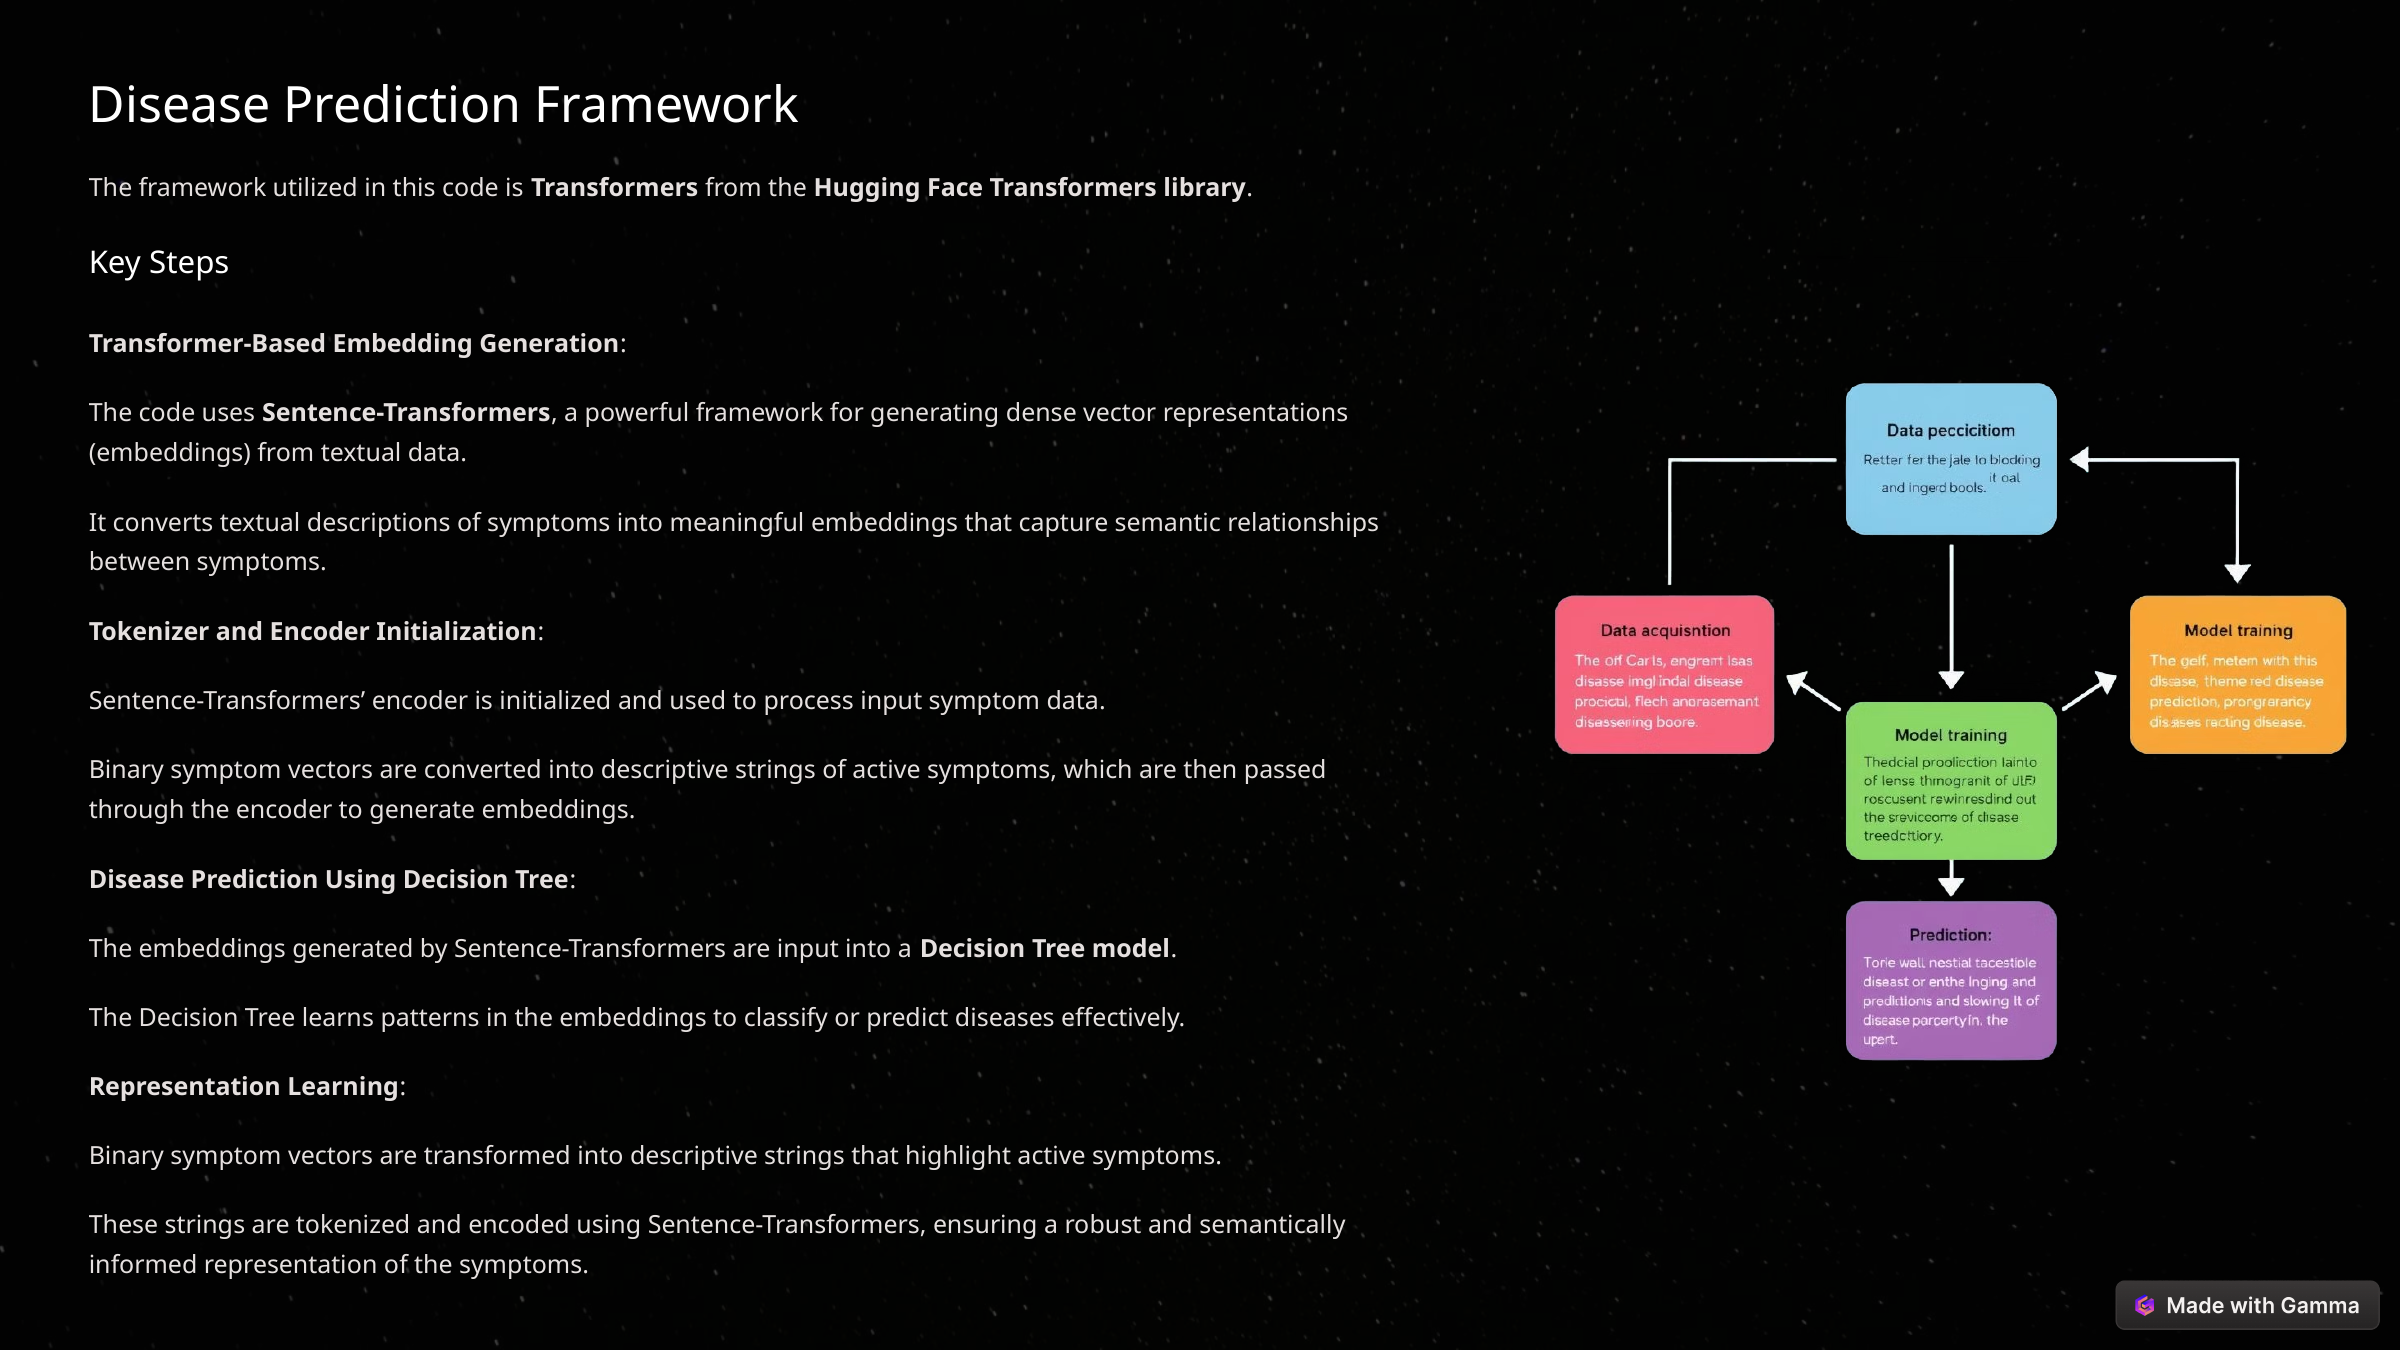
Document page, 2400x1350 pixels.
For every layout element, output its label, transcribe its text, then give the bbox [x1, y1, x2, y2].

text_box Disease Prediction Framework [88, 69, 802, 134]
text_box These strings are tokenized and encoded using Sentence-Transformers, ensuring a robust and semantically informed representation of the symptoms. [88, 1199, 1412, 1281]
text_box The framework utilized in this code is Transformers from the Hugging Face Transformers library. [88, 161, 1412, 203]
text_box It converts textual descriptions of symptoms into meaningful embeddings that capture semantic relationships between symptoms. [88, 496, 1412, 578]
text_box Transformer-Based Embedding Generation: [88, 317, 1412, 359]
text_box Representation Learning: [88, 1061, 1412, 1102]
text_box Binary symptom vectors are converted into descriptive strings of active symptoms, which are then passed through the encoder to generate embeddings. [88, 744, 1412, 826]
text_box Tokenizer and Encoder Initialization: [88, 606, 1412, 647]
text_box The embeddings generated by Sentence-Transformers are input into a Decision Tree model. [88, 922, 1412, 964]
text_box The code uses Sentence-Transformers, a powerful framework for generating dense vector representations (embeddings) from textual data. [88, 386, 1412, 468]
text_box Key Steps [88, 240, 406, 280]
picture [0, 0, 2400, 1350]
text_box The Decision Tree learns patterns in the embeddings to classify or predict diseases effectively. [88, 991, 1412, 1033]
text_box Disease Prediction Using Decision Tree: [88, 853, 1412, 895]
text_box Binary symptom vectors are transformed into descriptive strings that highlight active symptoms. [88, 1130, 1412, 1171]
text_box Sentence-Transformers’ encoder is initialized and used to process input symptom data. [88, 675, 1412, 716]
